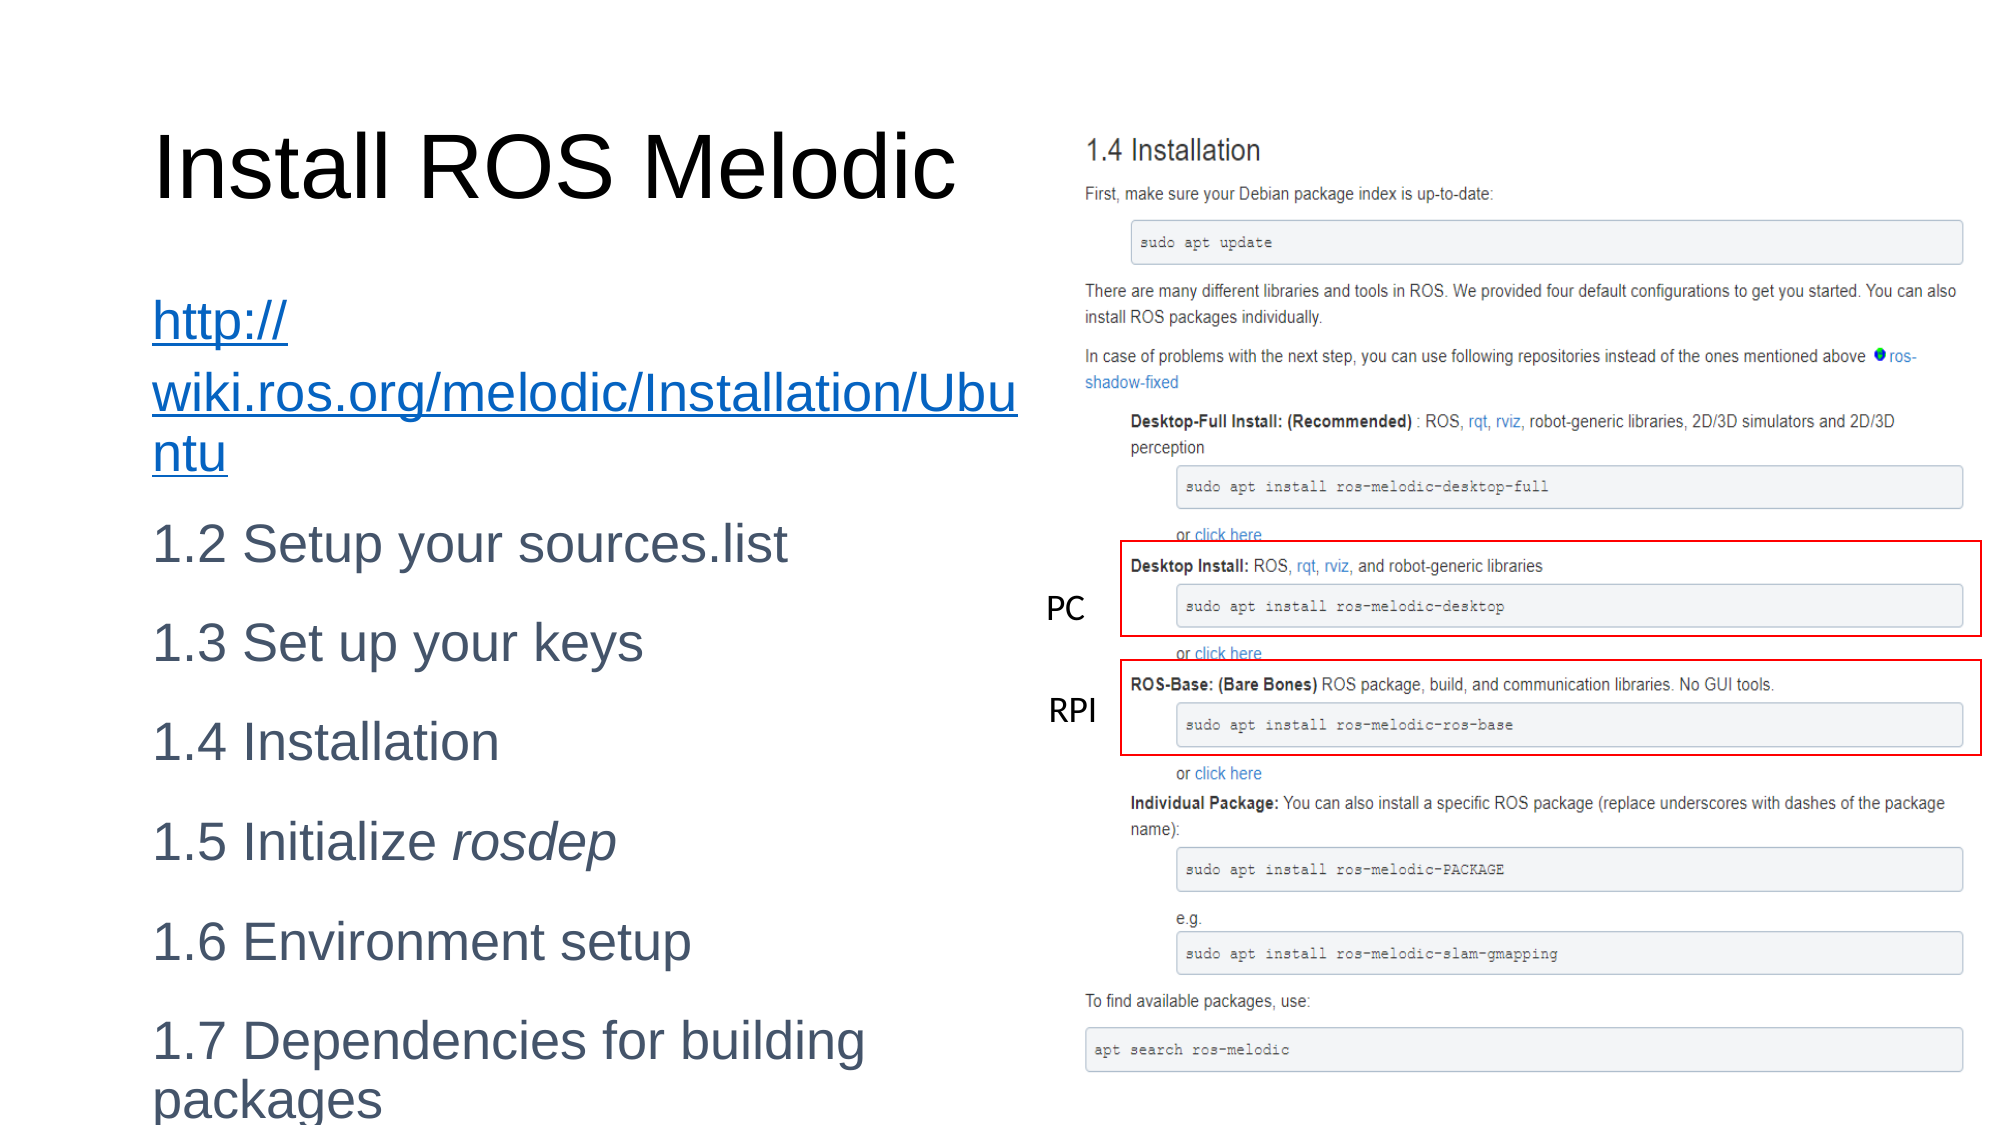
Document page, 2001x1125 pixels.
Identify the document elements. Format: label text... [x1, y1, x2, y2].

list http://wiki.ros.org/melodic/Installation/Ubuntu 1.2 Setup your sources.list 1.3 Set up your keys 1.4 Installation 1.5 Initialize rosdep 1.6 Environment setup 1.7 Dependencies for building packages [137, 278, 1031, 1078]
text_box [1031, 131, 1981, 1090]
title Install ROS Melodic [137, 59, 1863, 278]
